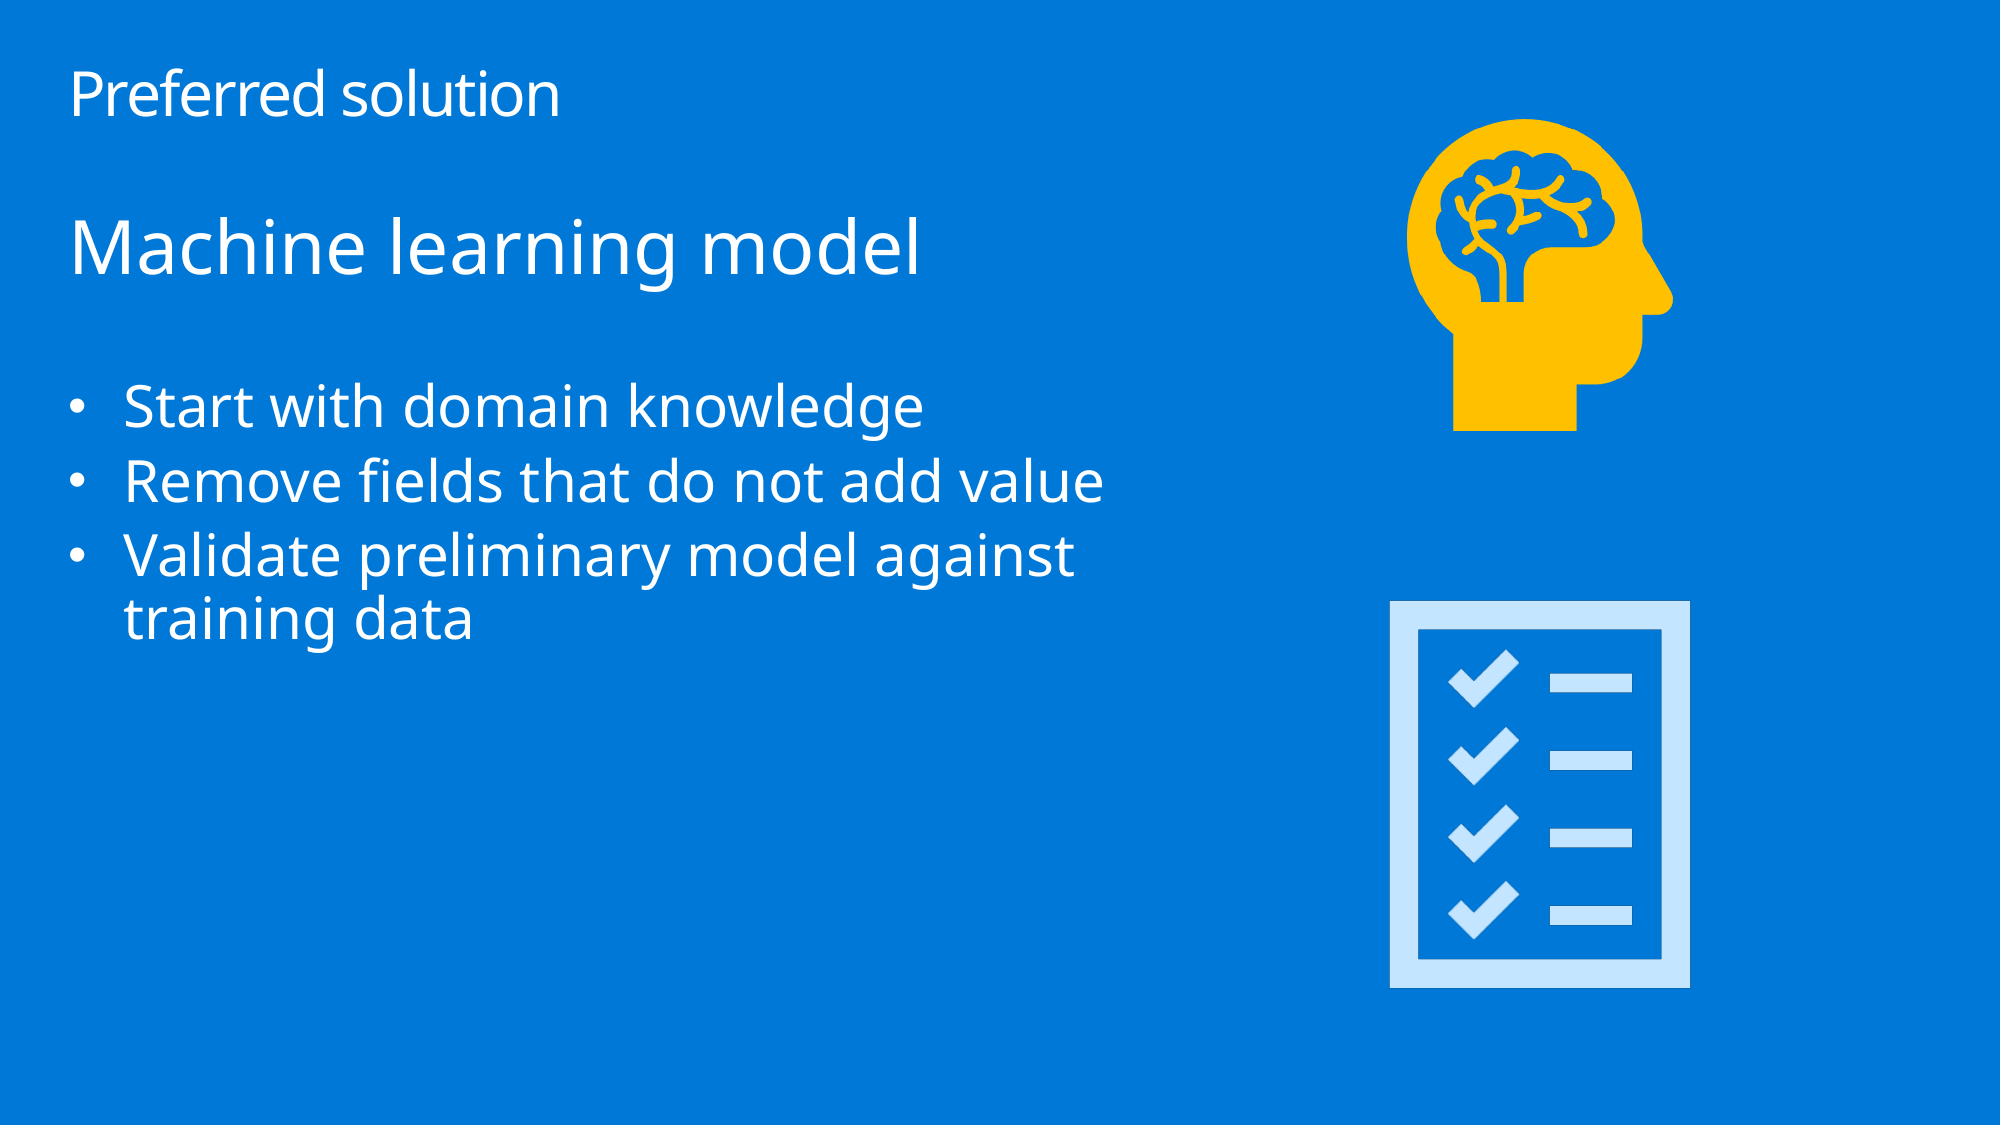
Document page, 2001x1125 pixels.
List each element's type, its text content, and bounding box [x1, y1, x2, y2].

title Preferred solution [44, 47, 1957, 196]
list Machine learning model Start with domain knowledge Remove fields that do not add value Validate preliminary model against training data [44, 195, 1211, 1091]
picture [1352, 87, 1727, 462]
picture [1307, 562, 1773, 1028]
